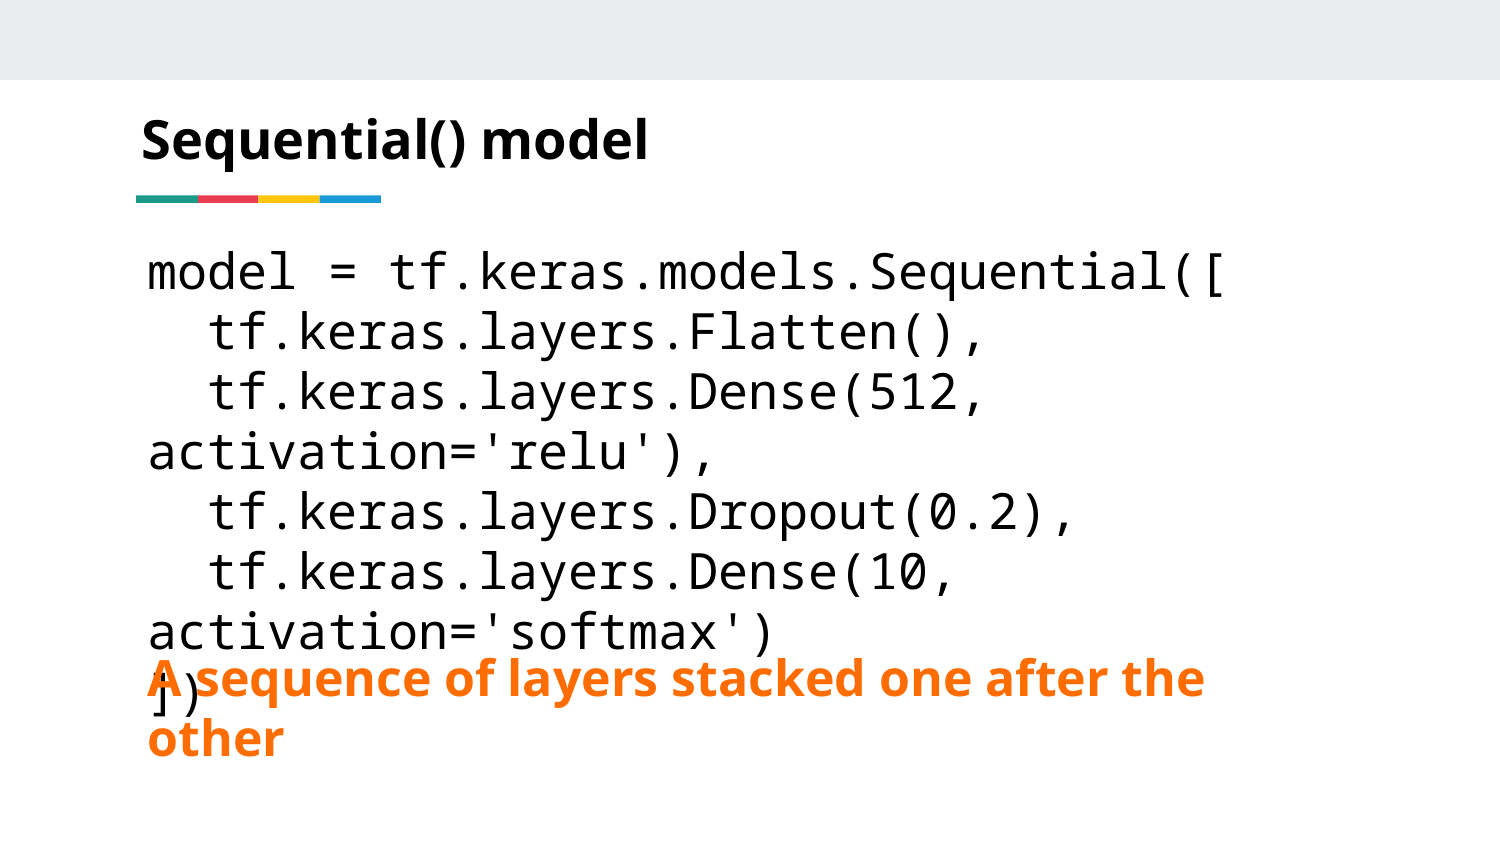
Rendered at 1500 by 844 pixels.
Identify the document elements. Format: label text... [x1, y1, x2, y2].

text_box model = tf.keras.models.Sequential([ tf.keras.layers.Flatten(), tf.keras.layers.Dense(512, activation='relu'), tf.keras.layers.Dropout(0.2), tf.keras.layers.Dense(10, activation='softmax') ]) [132, 224, 1500, 644]
title Sequential() model [126, 90, 1388, 179]
text_box A sequence of layers stacked one after the other [132, 631, 1327, 771]
